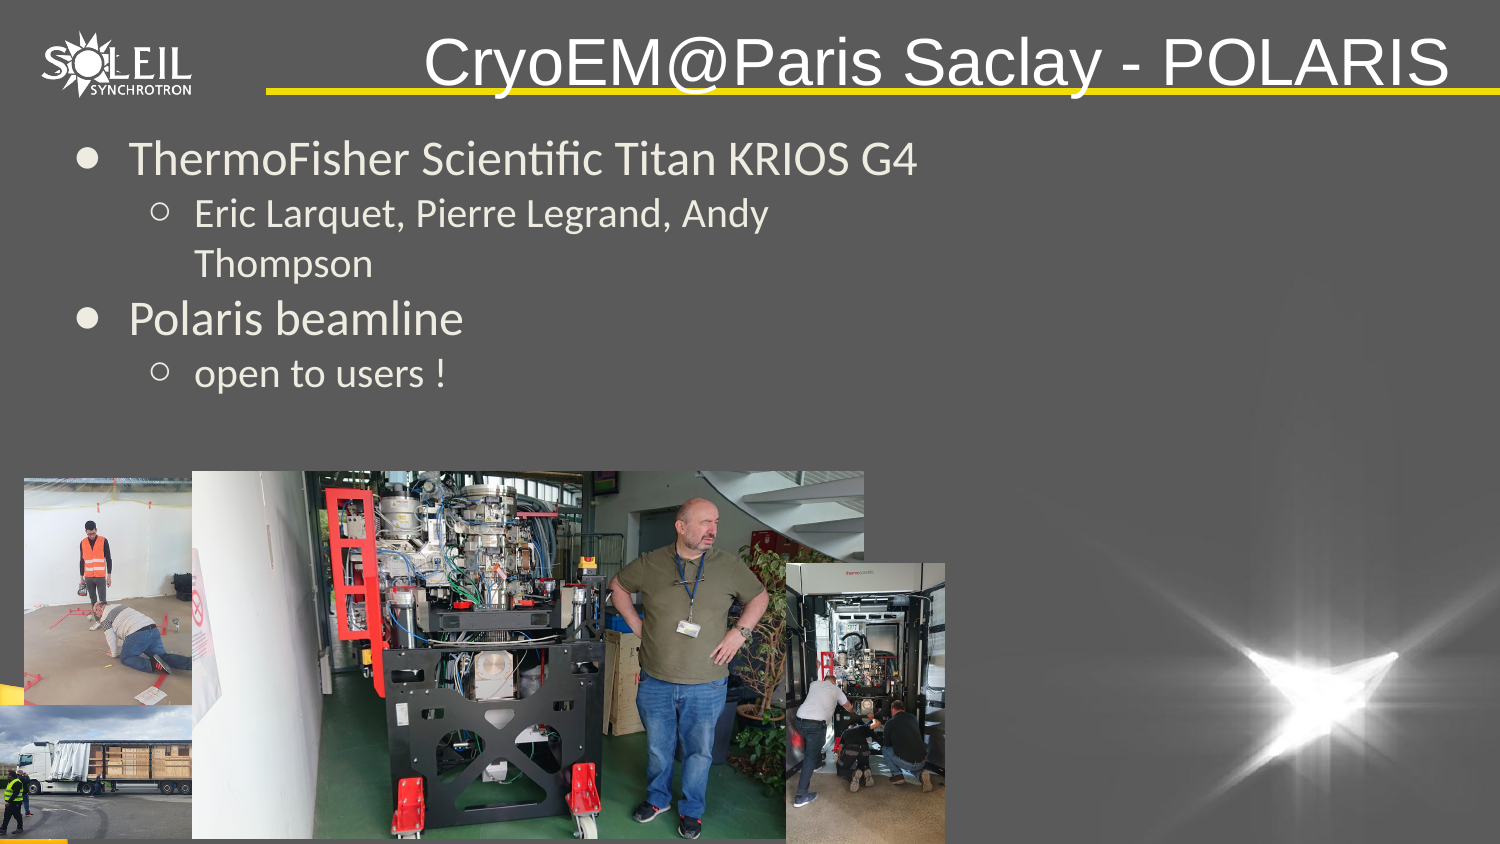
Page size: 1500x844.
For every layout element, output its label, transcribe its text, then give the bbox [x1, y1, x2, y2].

picture [0, 0, 1500, 844]
list ThermoFisher Scientific Titan KRIOS G4 Eric Larquet, Pierre Legrand, Andy Thompson Polaris beamline open to users ! [57, 117, 962, 695]
title CryoEM@Paris Saclay - POLARIS [283, 24, 1467, 94]
